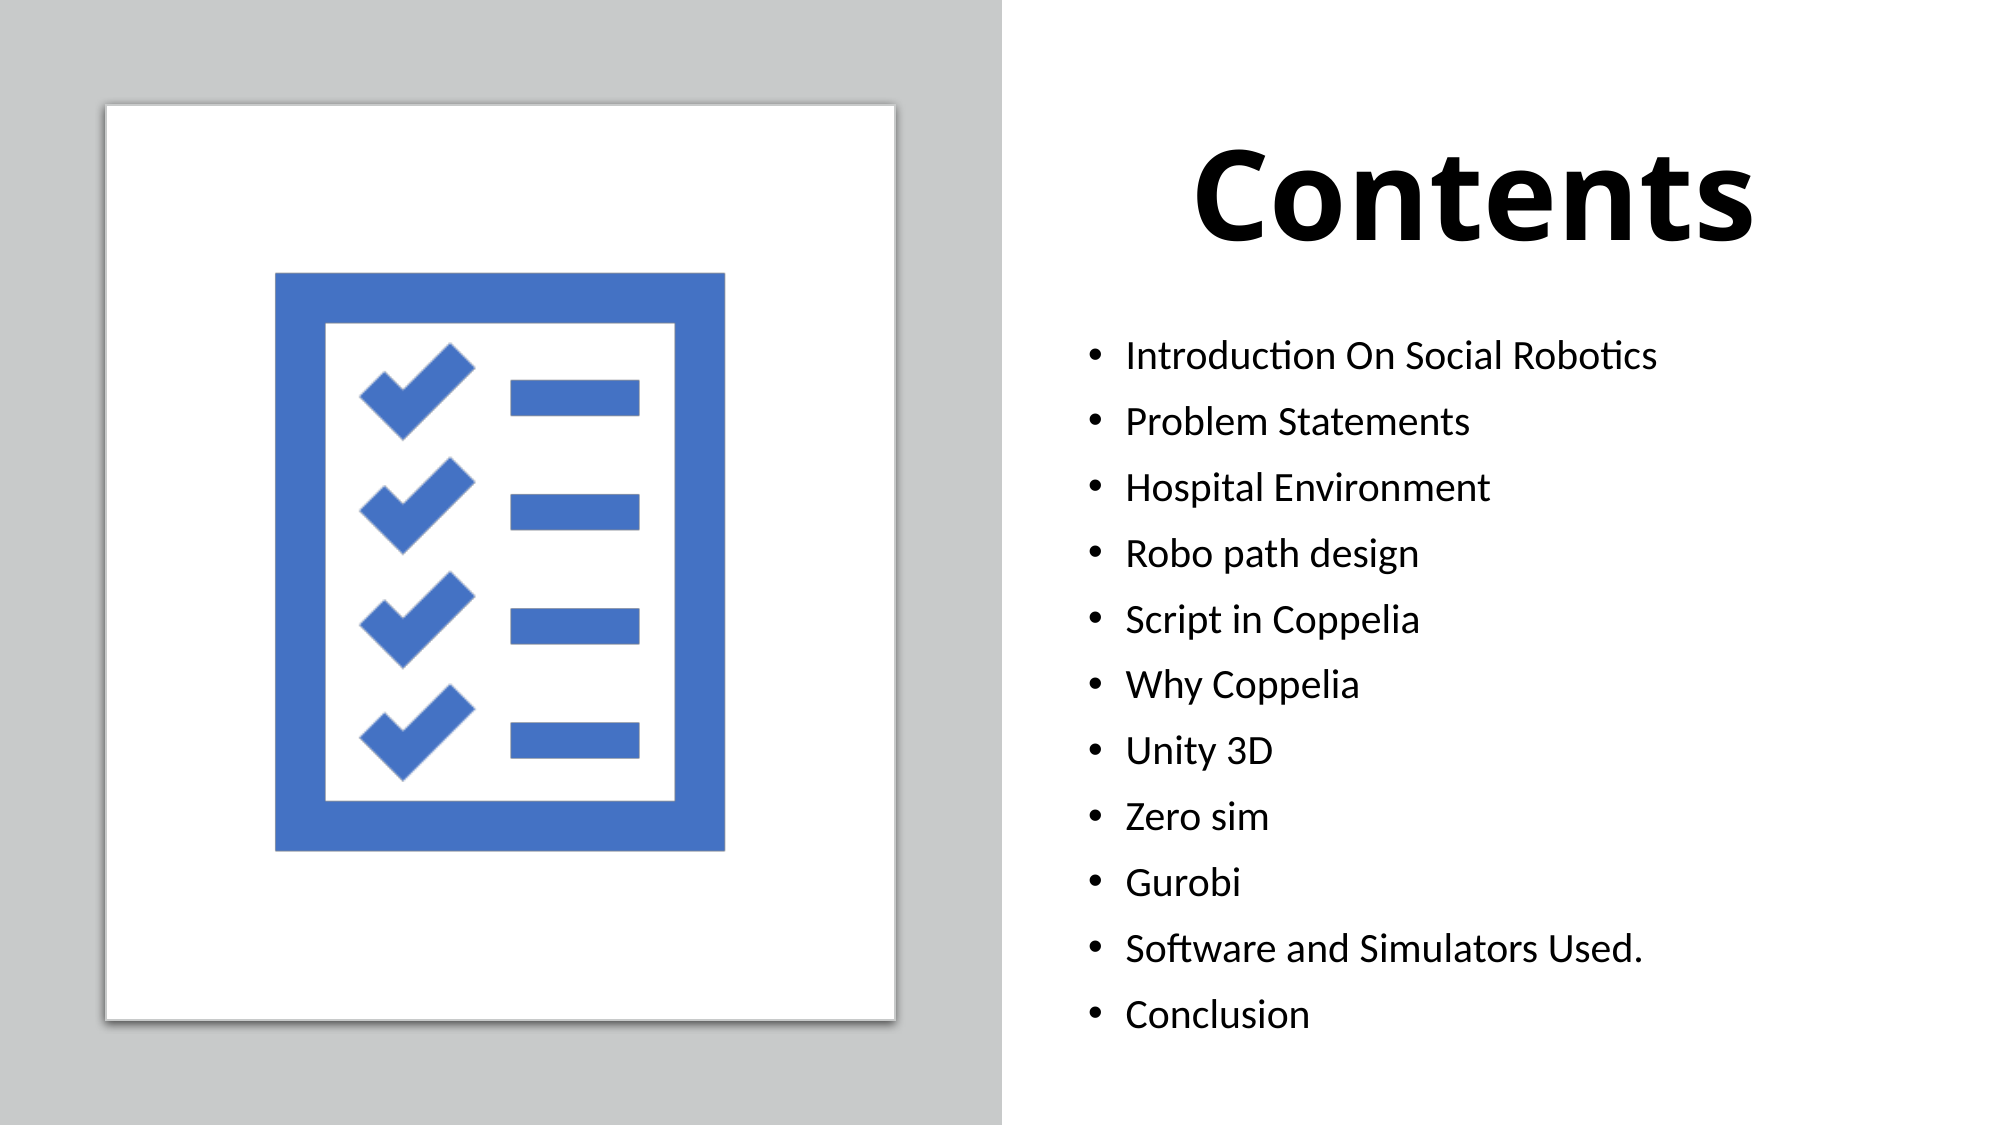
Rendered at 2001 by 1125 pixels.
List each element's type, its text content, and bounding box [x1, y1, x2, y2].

picture [158, 220, 843, 905]
text_box [105, 104, 896, 1021]
title Contents [1052, 104, 1895, 275]
text_box [0, 0, 1003, 1125]
subtitle Introduction On Social Robotics Problem Statements Hospital Environment Robo path design Script in Coppelia Why Coppelia Unity 3D Zero sim Gurobi Software and Simulators Used. Conclusion [1054, 326, 1898, 665]
